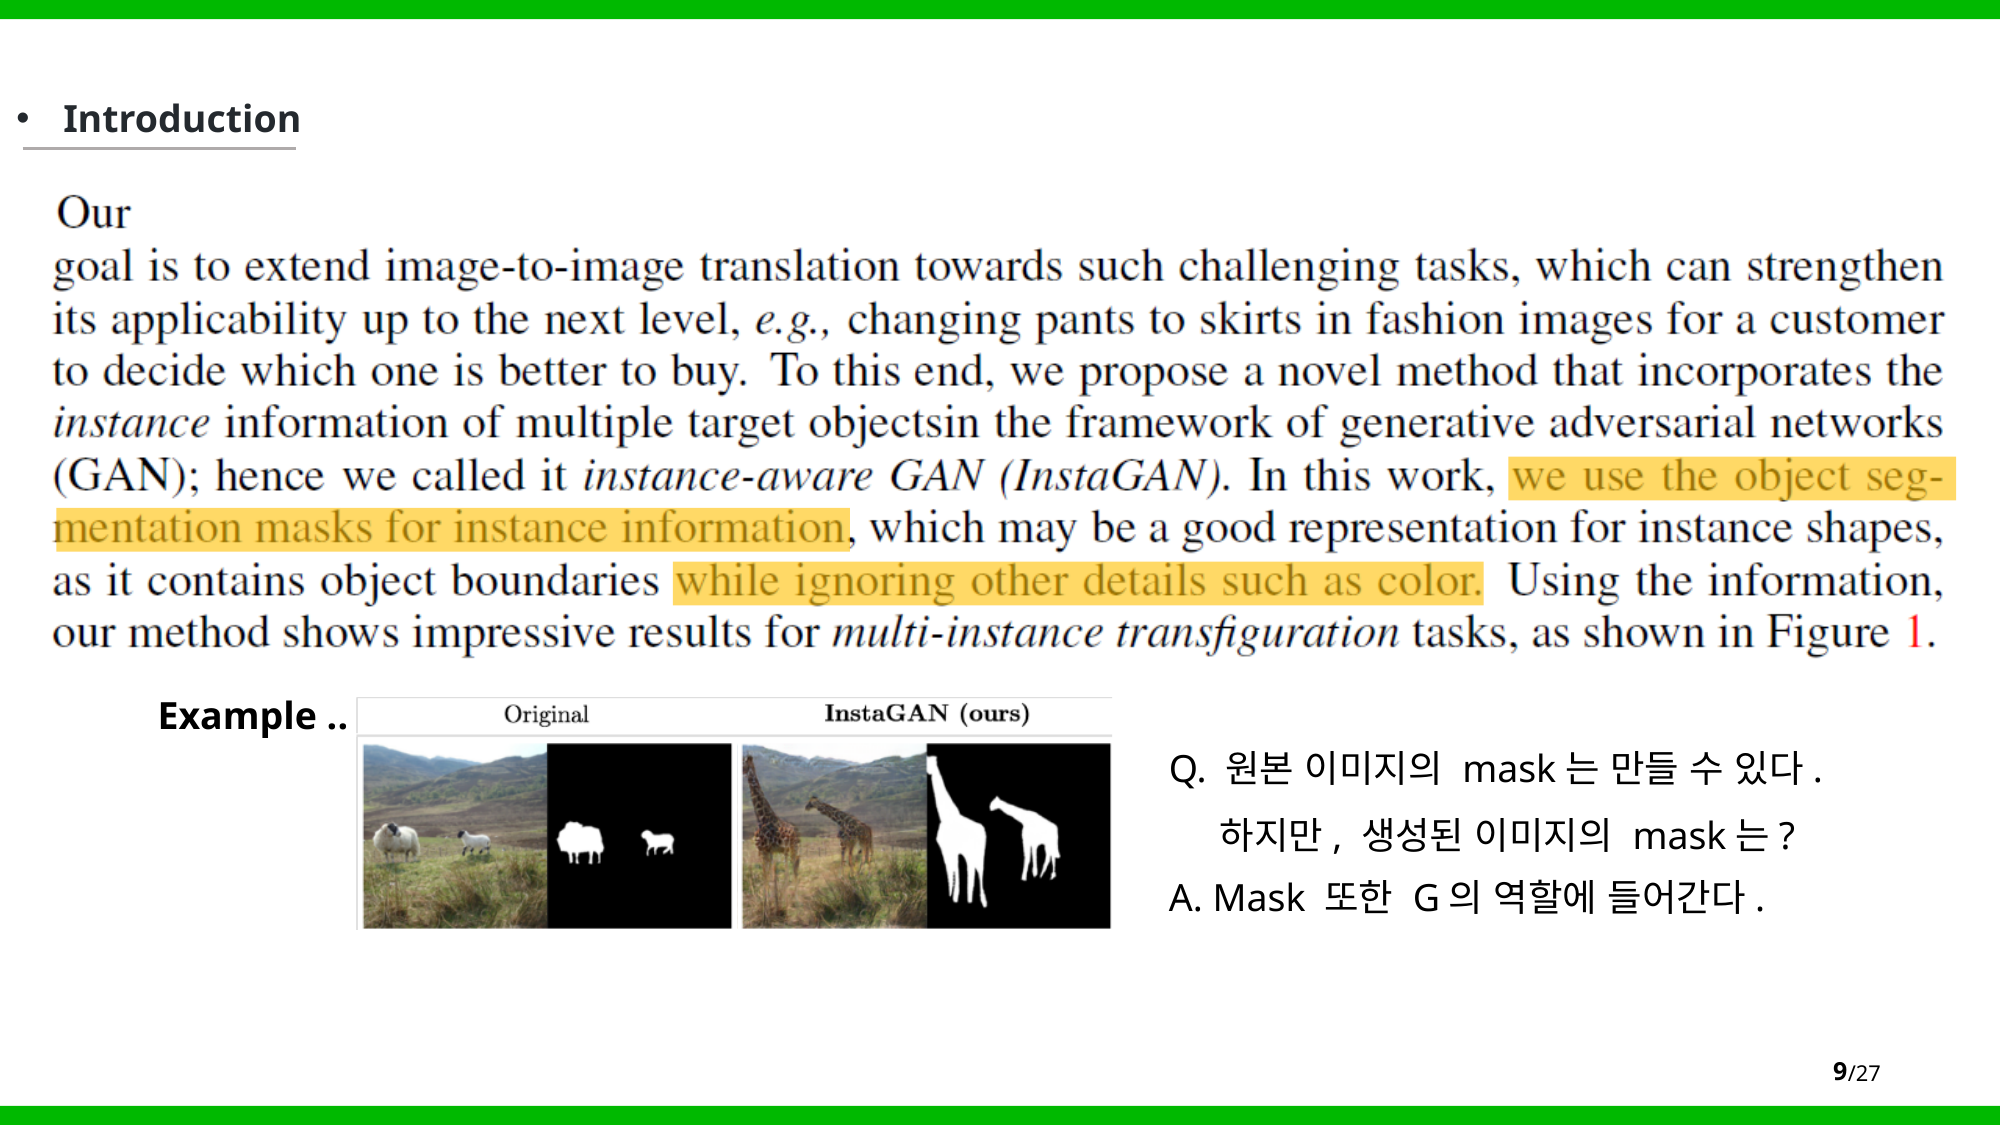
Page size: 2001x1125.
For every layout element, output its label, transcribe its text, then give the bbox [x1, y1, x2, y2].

picture [43, 186, 1957, 688]
text_box Example .. [142, 688, 427, 745]
text_box Q. 원본 이미지의 mask는 만들 수 있다. 하지만, 생성된 이미지의 mask는? [1154, 715, 1878, 865]
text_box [354, 697, 1113, 930]
text_box A. Mask 또한 G의 역할에 들어간다. [1154, 866, 1836, 927]
text_box Introduction [1, 87, 317, 148]
